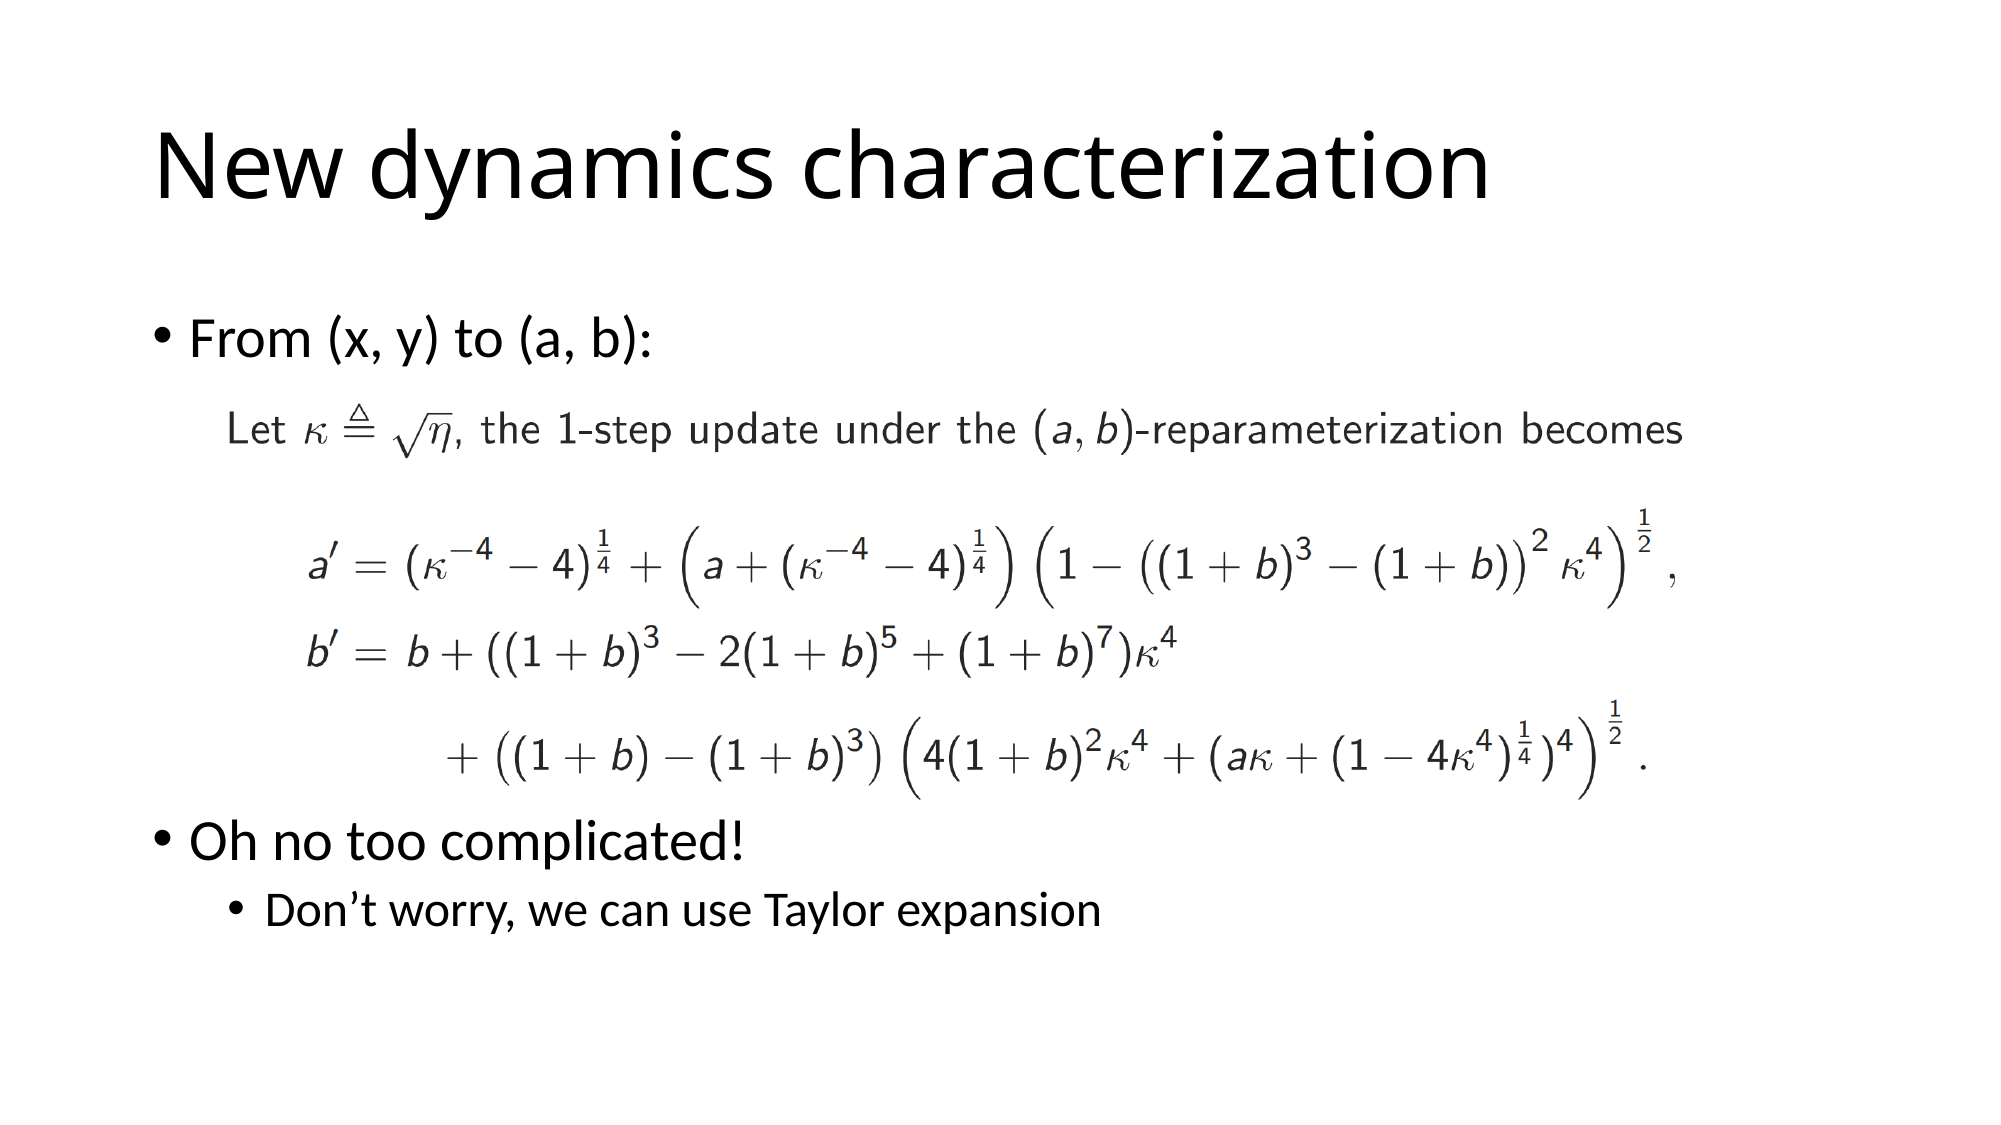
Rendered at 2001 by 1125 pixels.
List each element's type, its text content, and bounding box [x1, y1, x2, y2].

title New dynamics characterization [137, 59, 1863, 278]
picture [211, 379, 1754, 818]
list From (x, y) to (a, b): Oh no too complicated! Don’t worry, we can use Taylor expansion [137, 299, 1863, 1014]
